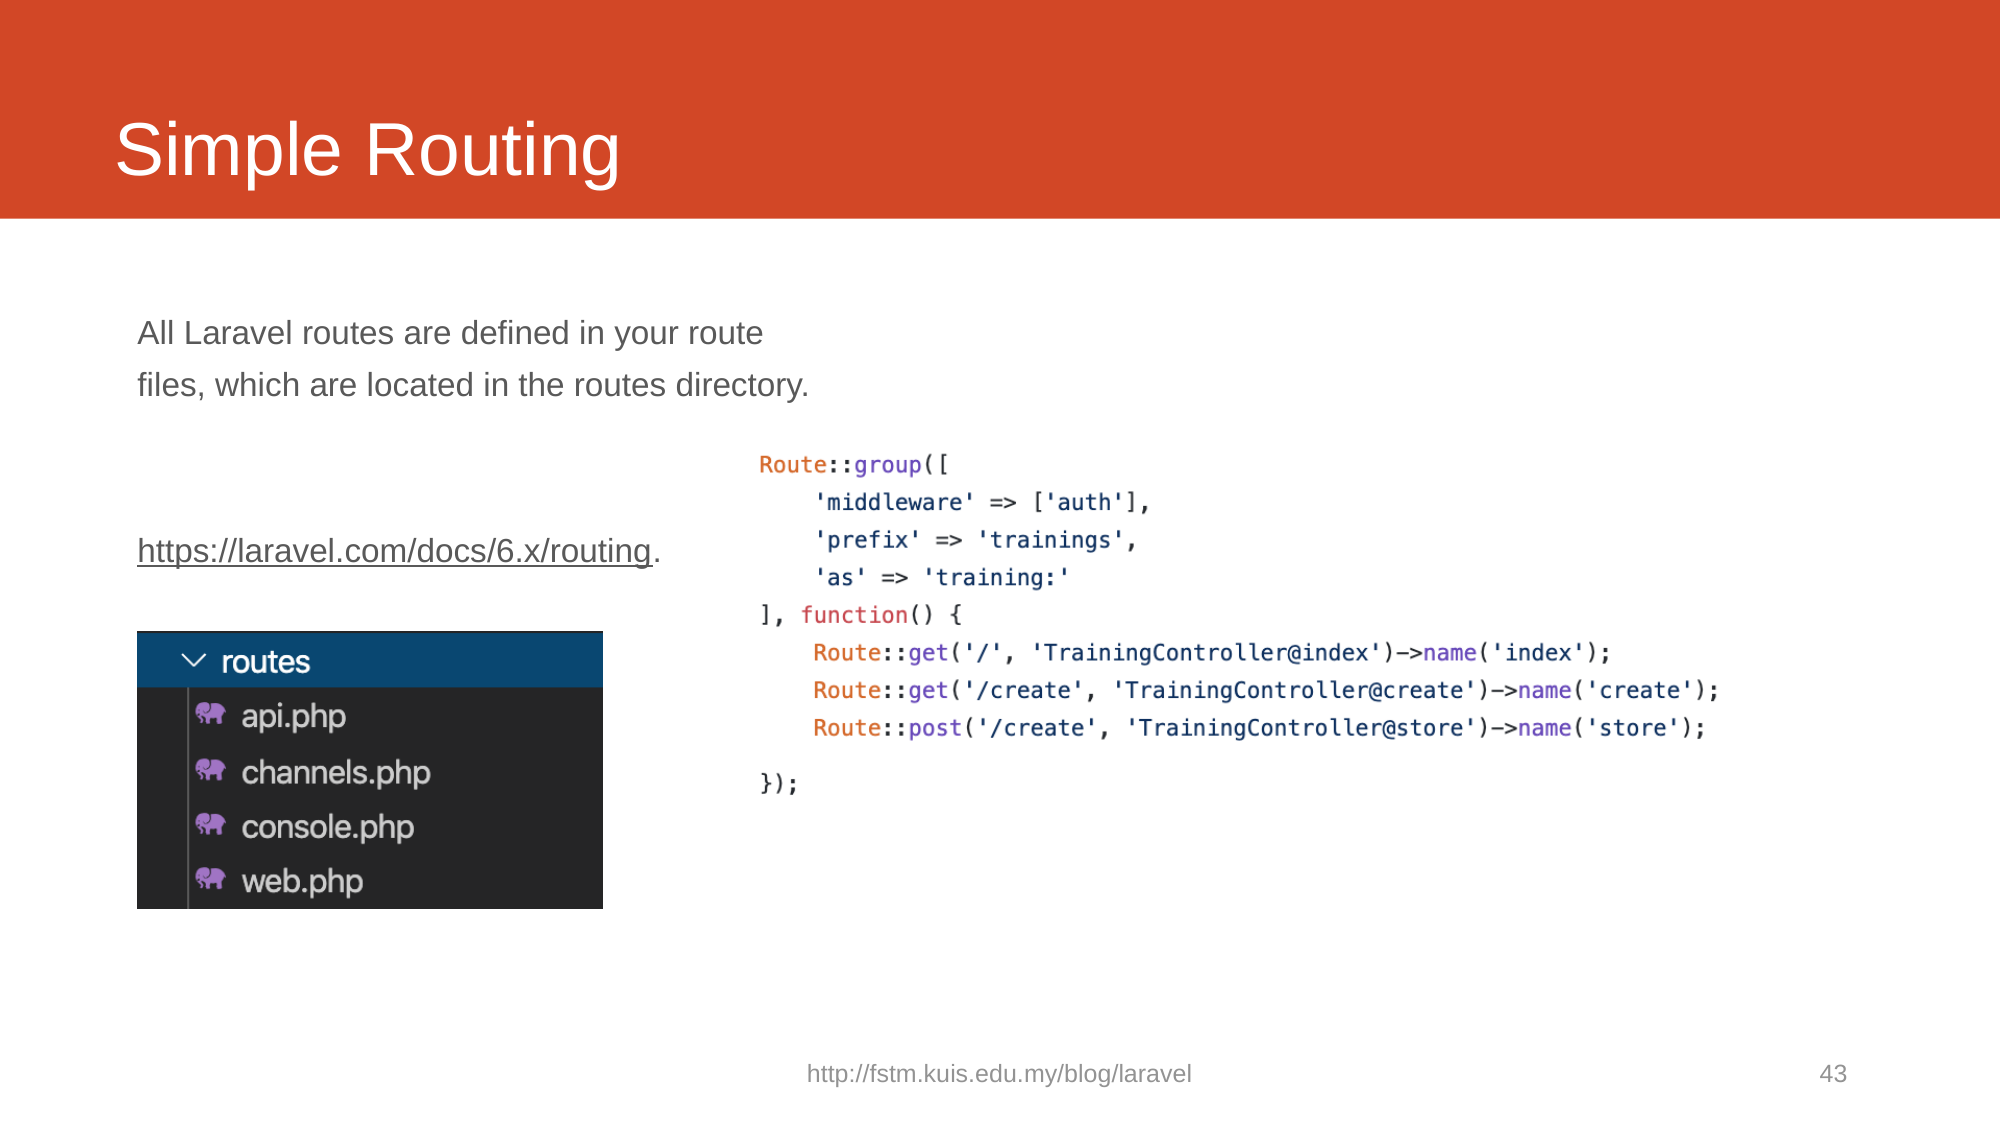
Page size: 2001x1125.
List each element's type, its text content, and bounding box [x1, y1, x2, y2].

title Simple Routing [99, 0, 1863, 199]
list All Laravel routes are defined in your route files, which are located in the routes directory. https://laravel.com/docs/6.x/routing. [137, 299, 822, 1014]
picture [743, 437, 1908, 748]
picture [743, 770, 1908, 800]
slide_number 43 [1325, 1042, 1863, 1103]
footer http://fstm.kuis.edu.my/blog/laravel [762, 1042, 1238, 1103]
picture [137, 631, 603, 909]
